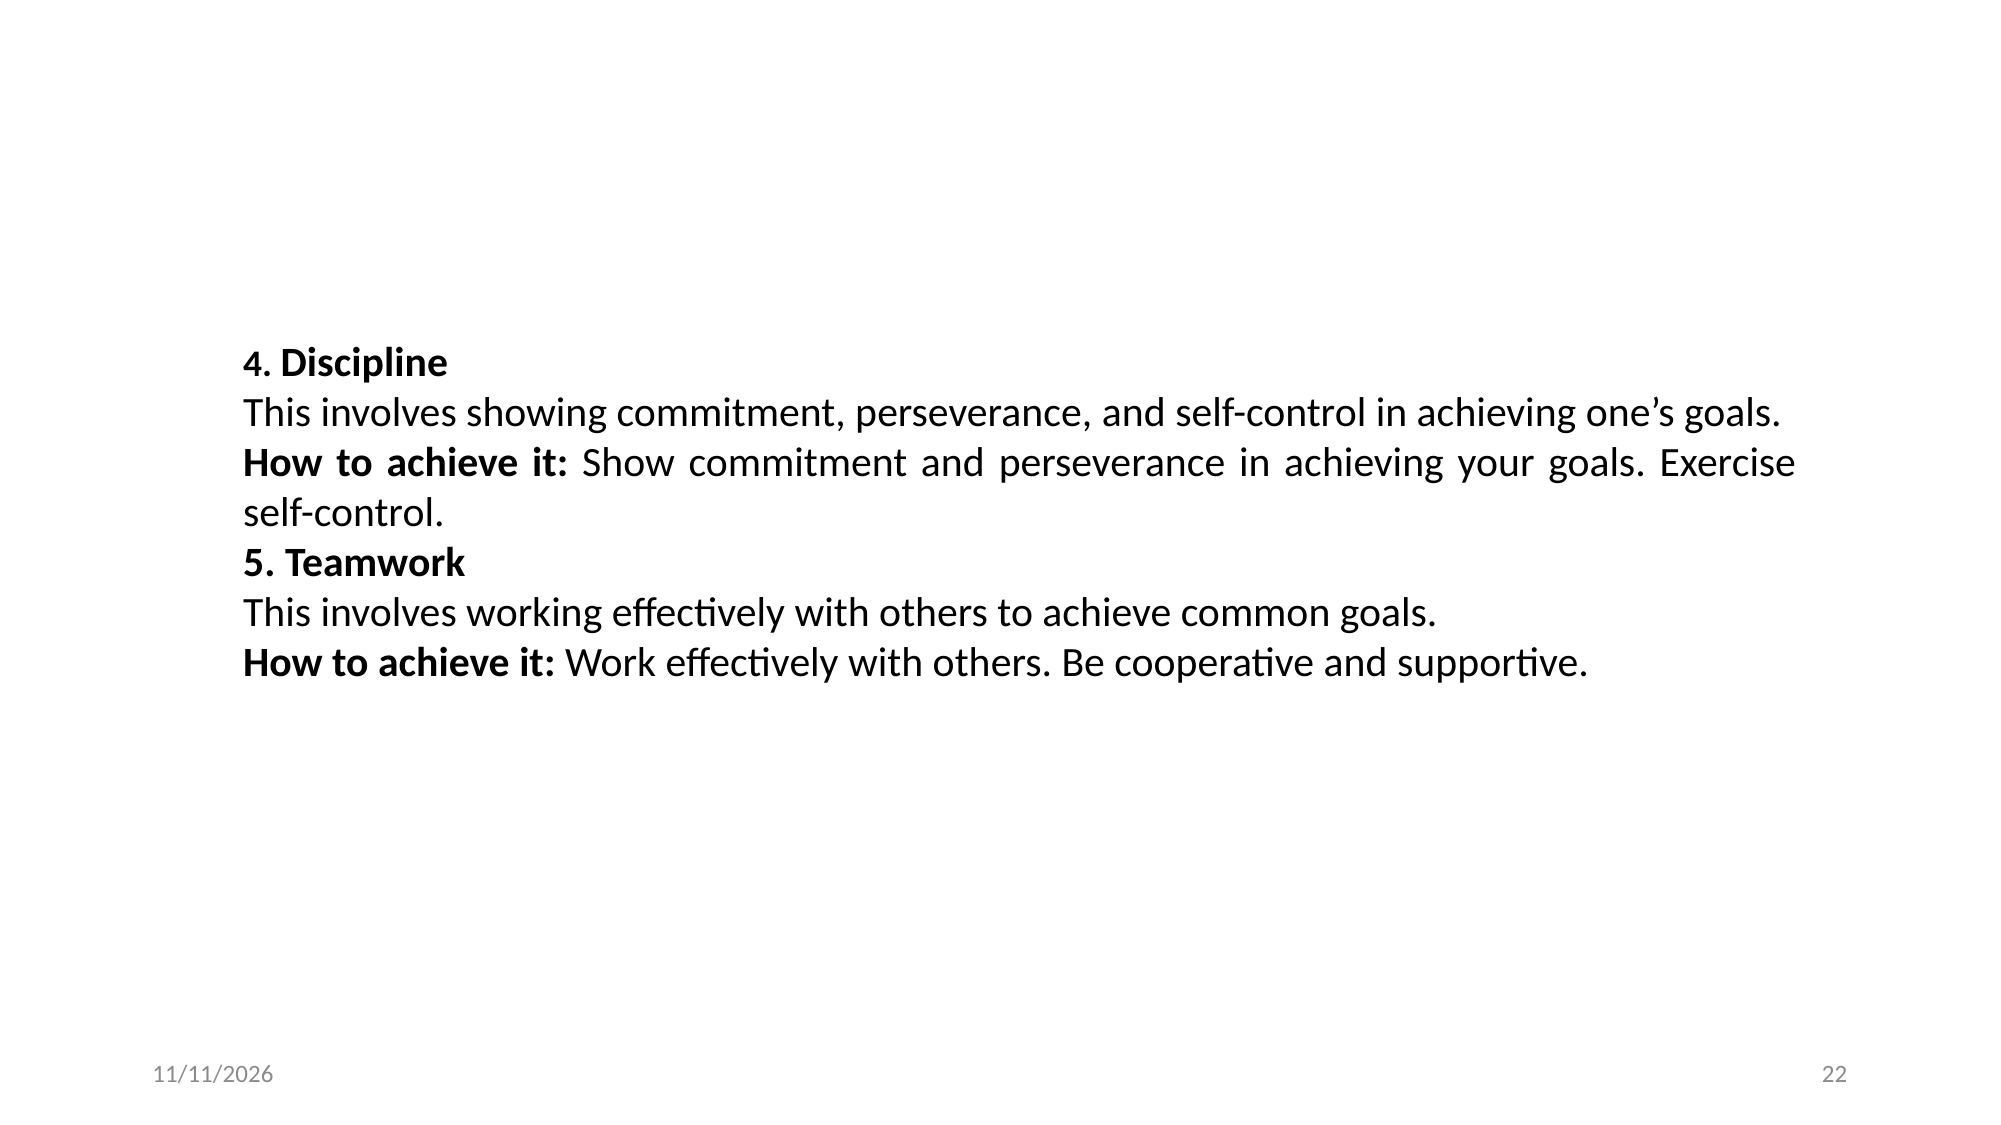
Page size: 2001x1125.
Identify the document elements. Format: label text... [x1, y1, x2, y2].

text_box 4. Discipline This involves showing commitment, perseverance, and self-control in achieving one’s goals. How to achieve it: Show commitment and perseverance in achieving your goals. Exercise self-control. 5. Teamwork This involves working effectively with others to achieve common goals. How to achieve it: Work effectively with others. Be cooperative and supportive. [228, 327, 1812, 693]
slide_number 22 [1412, 1042, 1863, 1103]
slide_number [137, 1042, 588, 1103]
